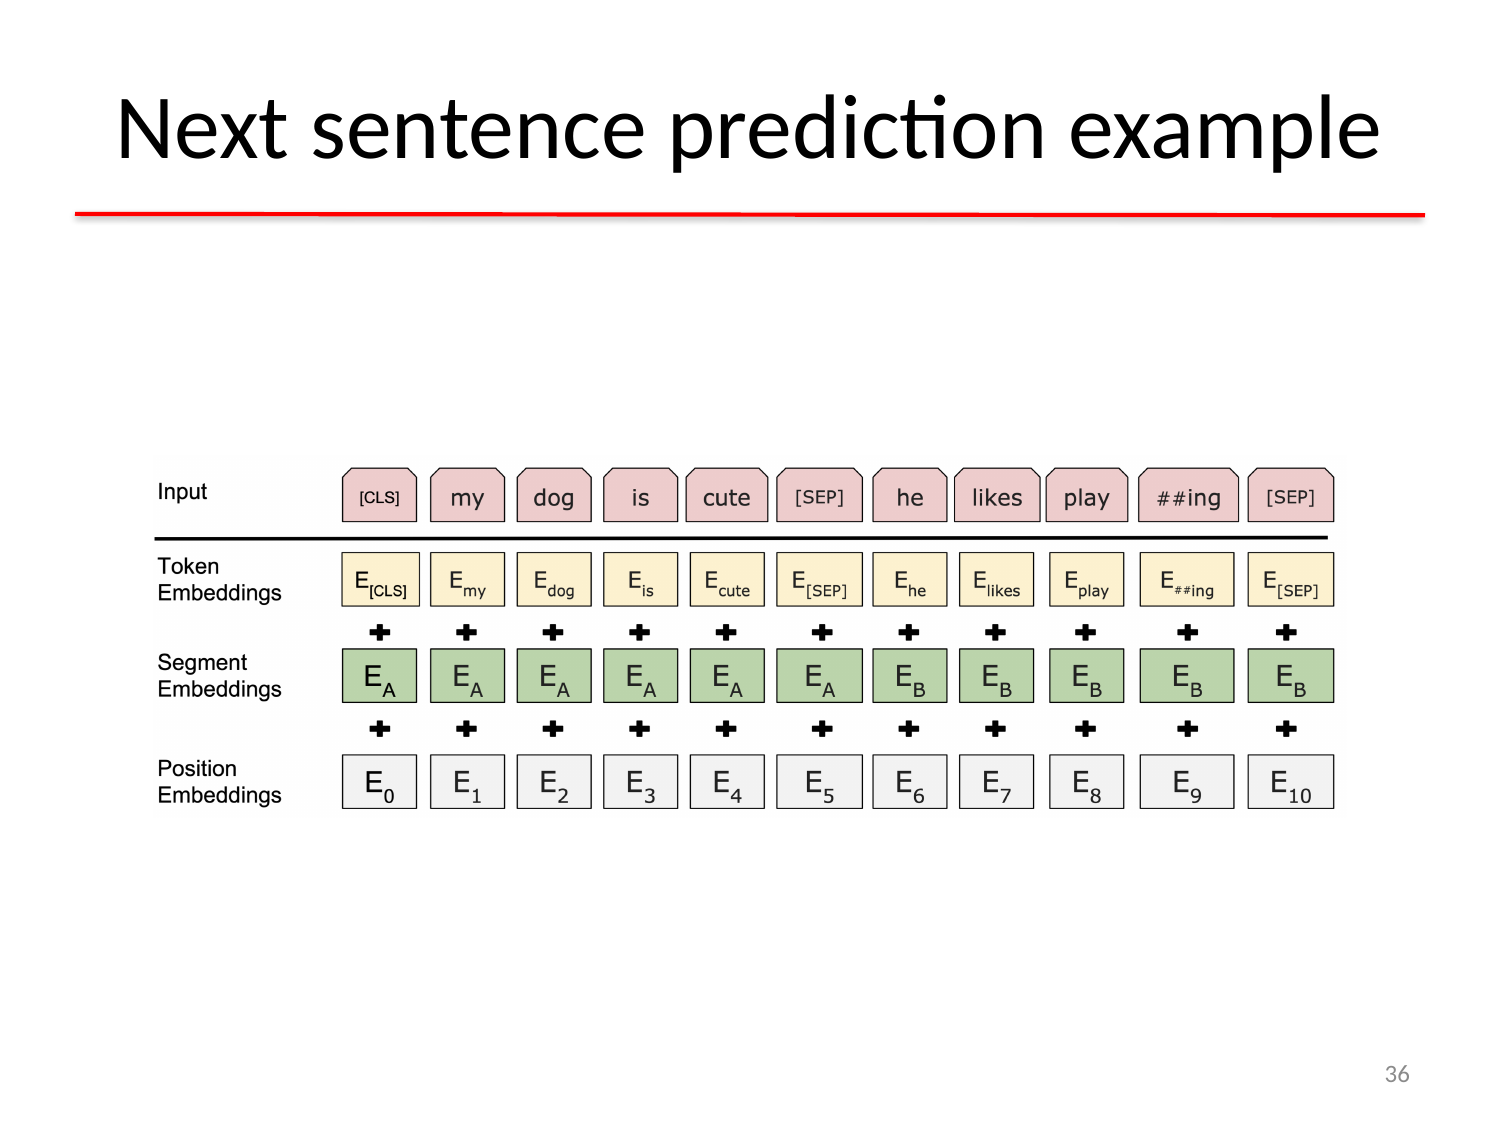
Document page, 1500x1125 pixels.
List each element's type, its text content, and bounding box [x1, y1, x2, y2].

picture [153, 455, 1347, 818]
slide_number 36 [1074, 1042, 1425, 1103]
title Next sentence prediction example [75, 45, 1425, 198]
